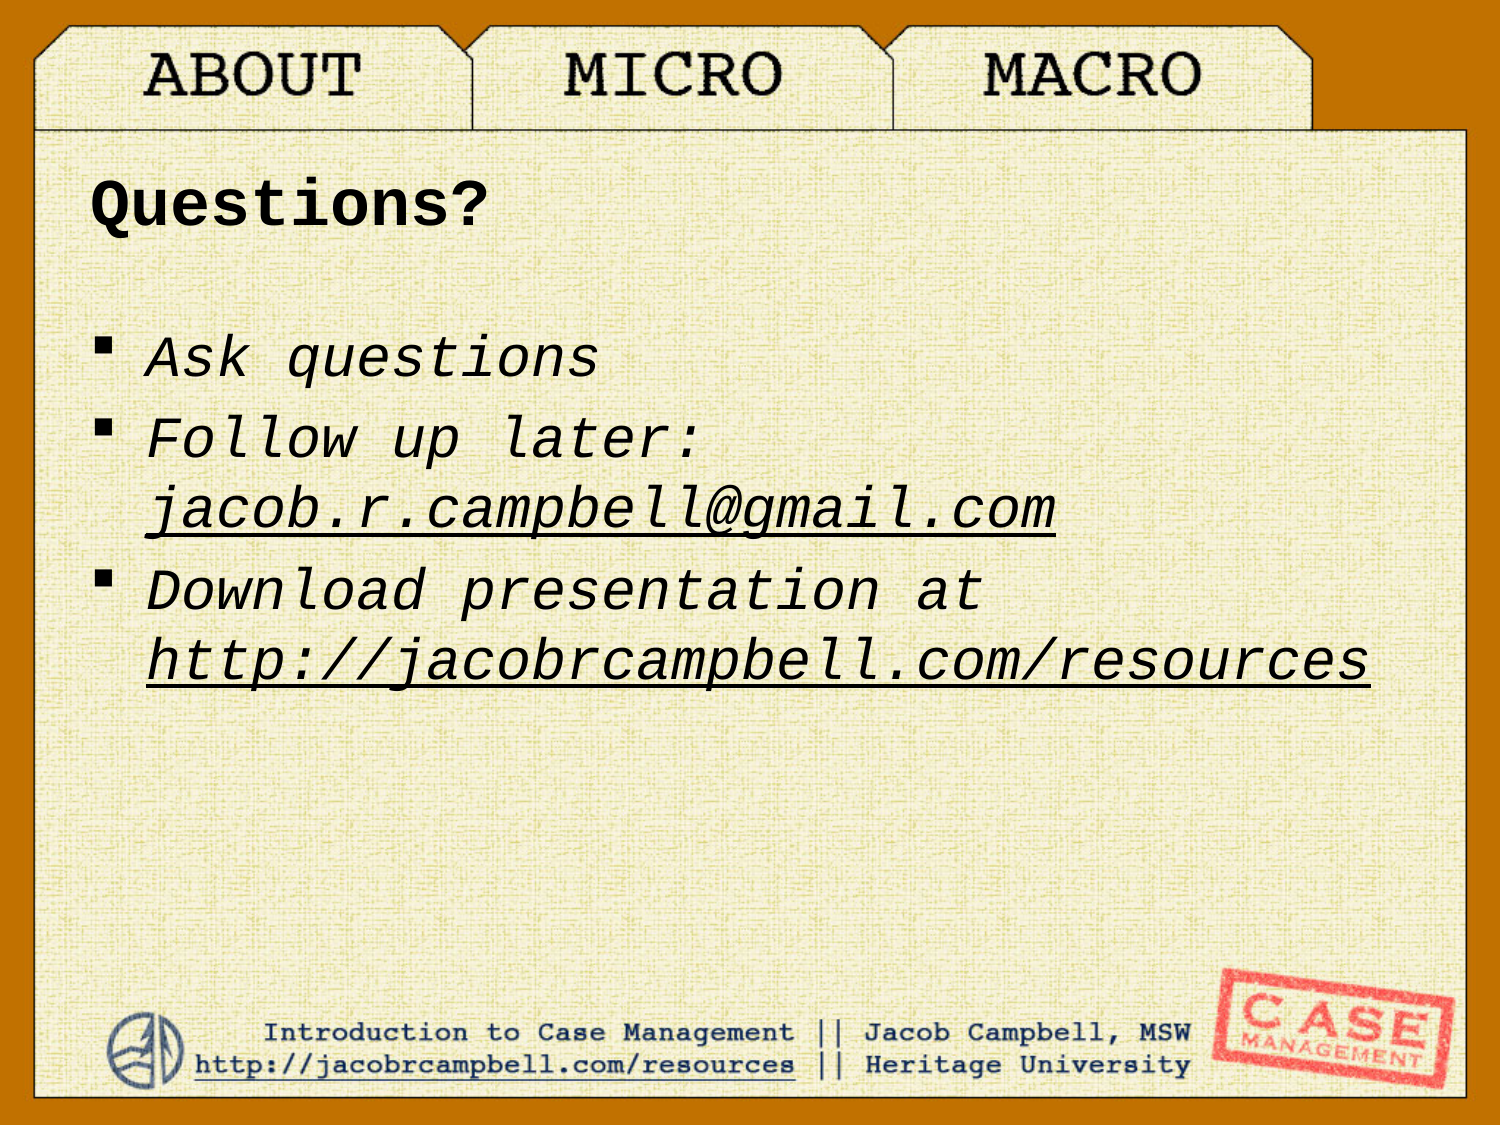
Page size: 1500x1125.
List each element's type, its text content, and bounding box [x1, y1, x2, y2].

title Questions? [75, 151, 1425, 310]
list Ask questions Follow up later: jacob.r.campbell@gmail.com Download presentation at http://jacobrcampbell.com/resources [75, 310, 1425, 1005]
picture [0, 0, 1500, 1125]
